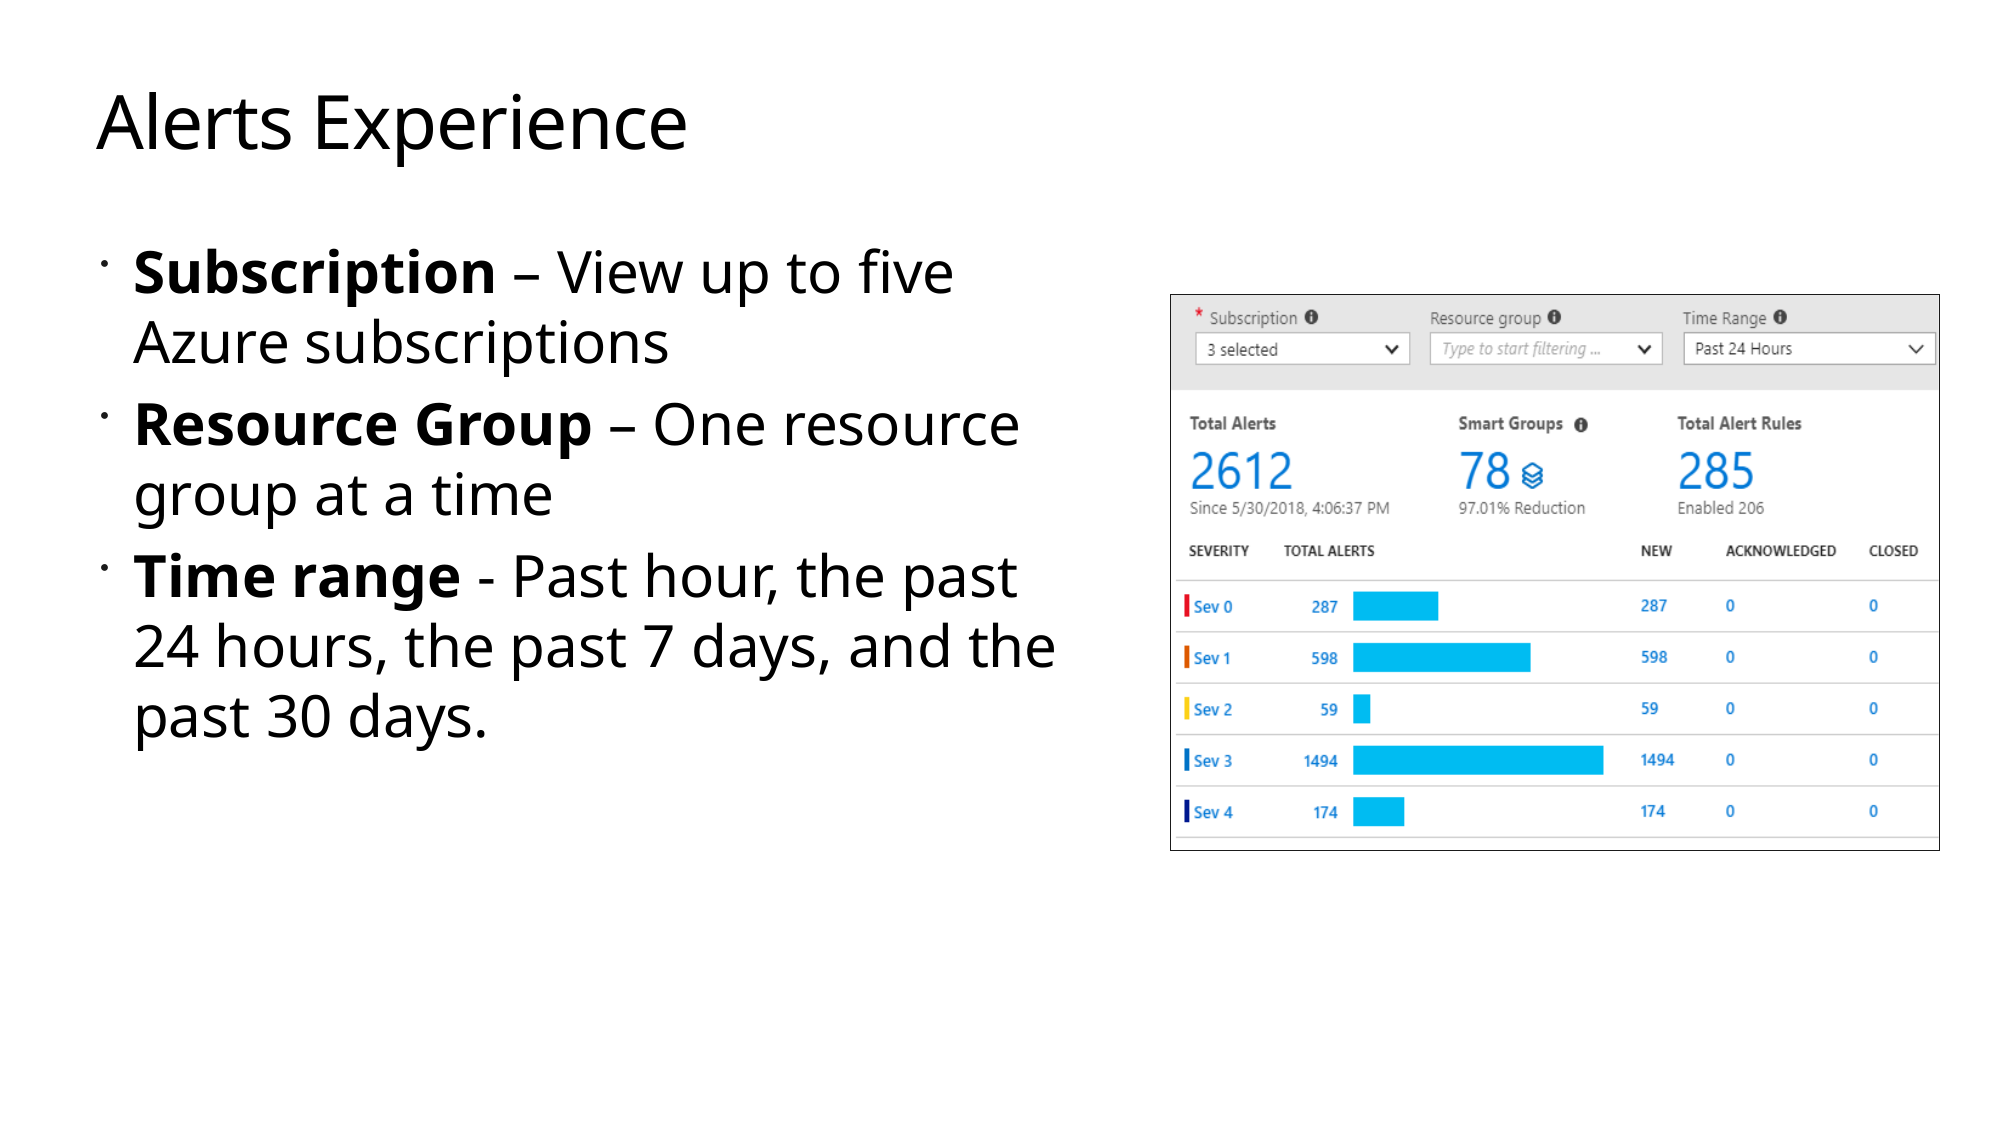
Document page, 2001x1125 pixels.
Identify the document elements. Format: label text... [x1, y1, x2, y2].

title Alerts Experience [96, 75, 1904, 166]
list Subscription – View up to five Azure subscriptions Resource Group – One resource group at a time Time range - Past hour, the past 24 hours, the past 7 days, and the past 30 days. [95, 235, 1093, 759]
picture [1170, 294, 1940, 851]
